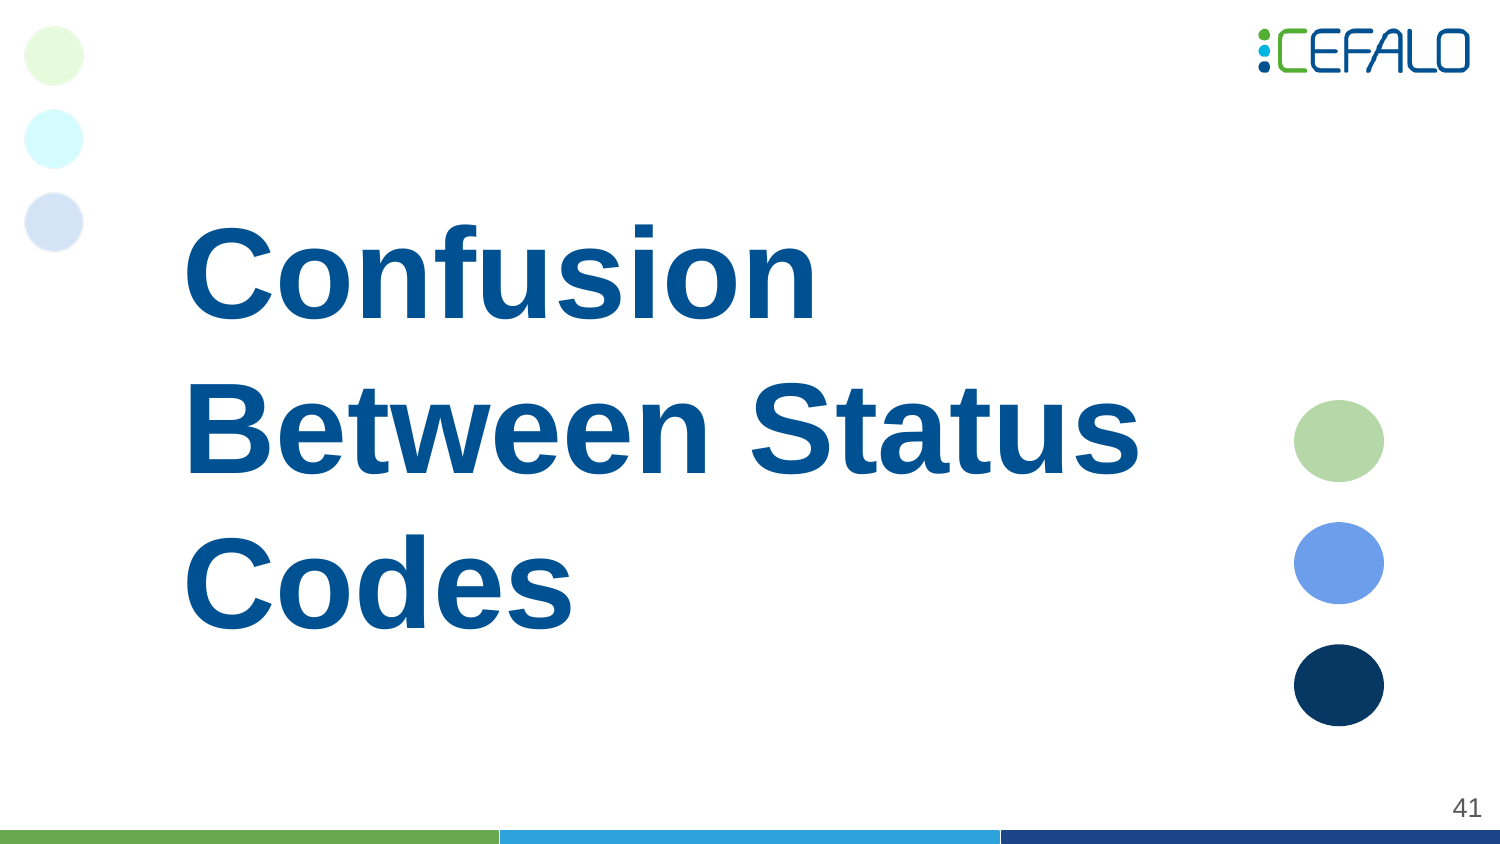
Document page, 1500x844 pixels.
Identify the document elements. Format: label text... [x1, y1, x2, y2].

slide_number ‹#› [1403, 779, 1494, 844]
title Confusion Between Status Codes [170, 86, 1266, 758]
picture [1258, 28, 1470, 73]
text_box [1294, 400, 1385, 483]
text_box [1294, 522, 1385, 605]
text_box [1294, 644, 1385, 727]
